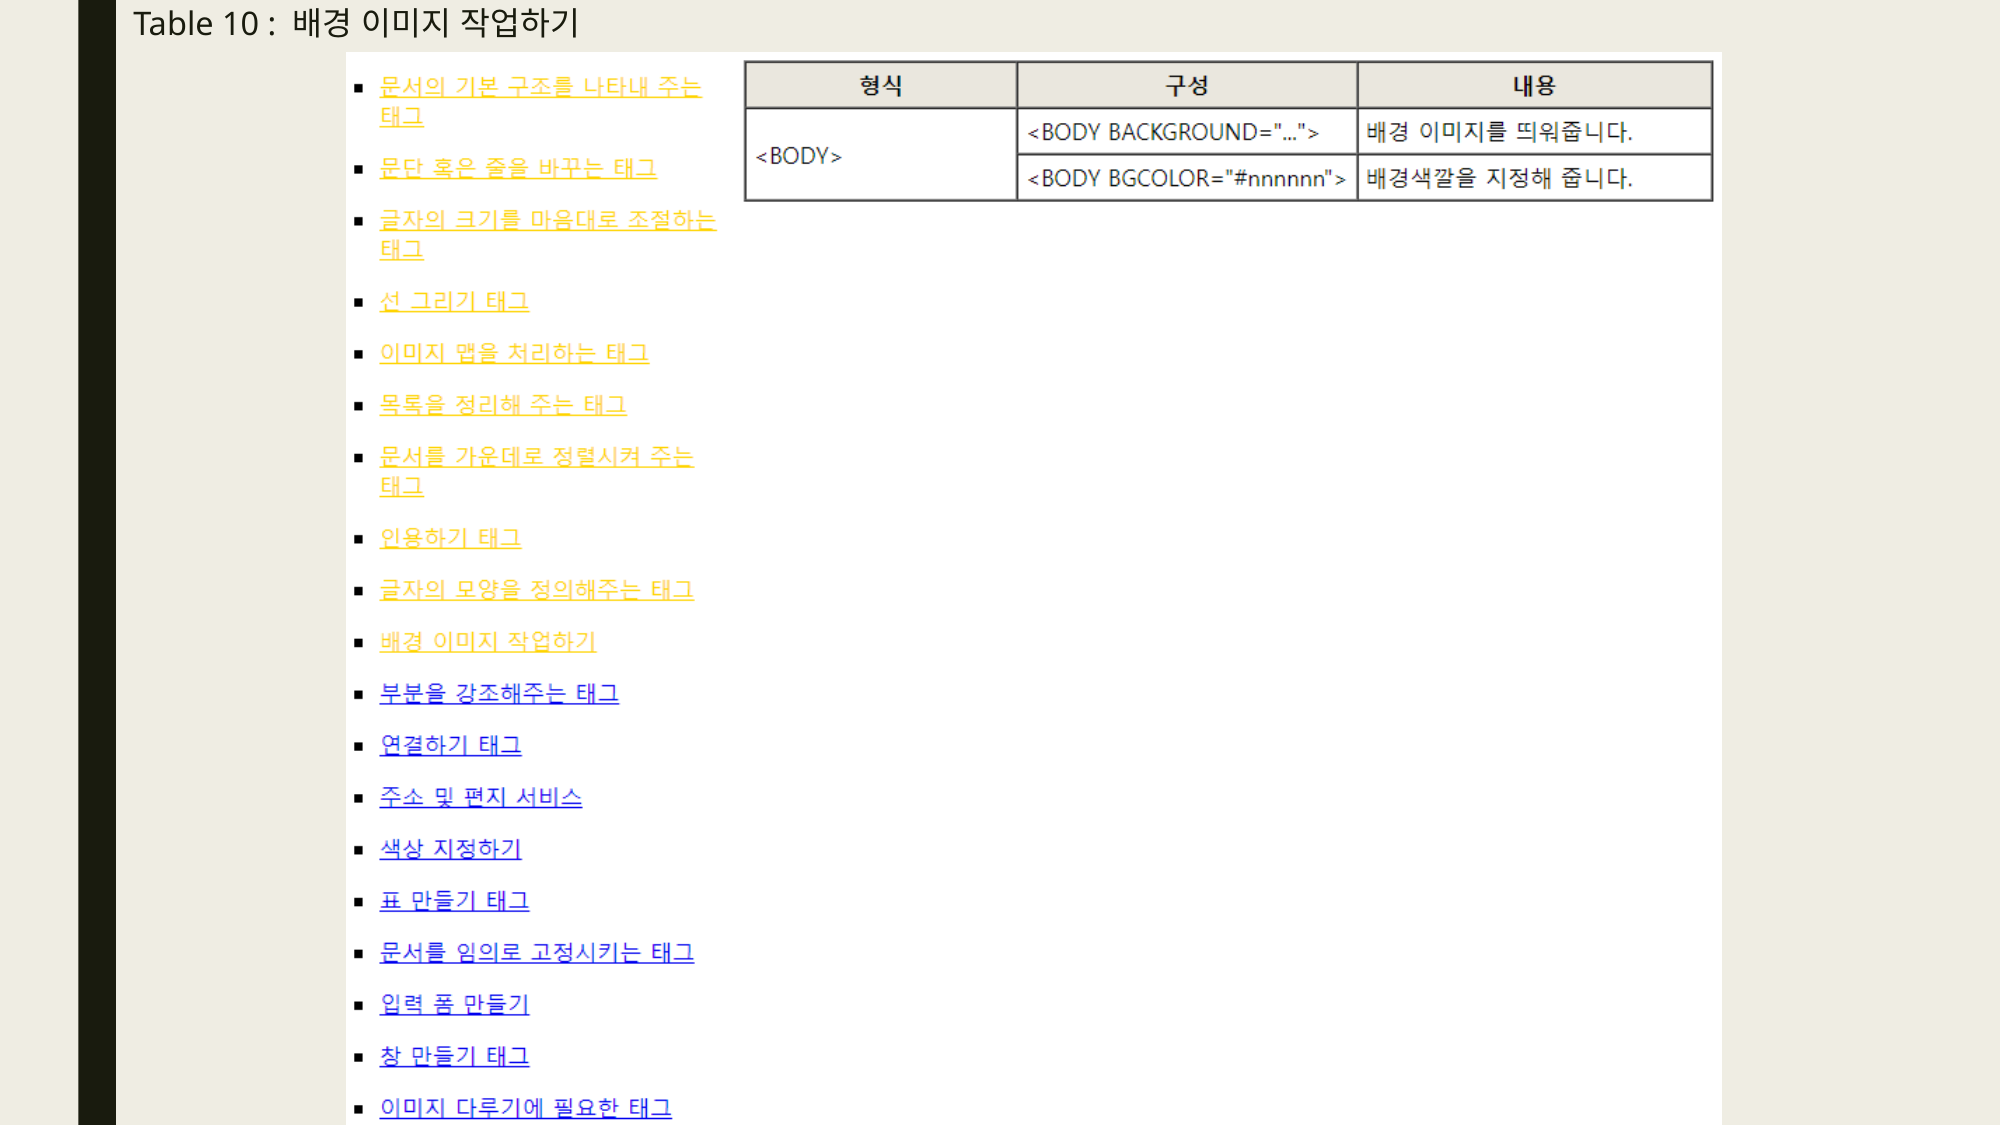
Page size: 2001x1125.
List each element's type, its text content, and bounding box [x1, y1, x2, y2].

title Table 10 : 배경 이미지 작업하기 [118, 0, 1694, 50]
picture [346, 52, 1722, 1125]
